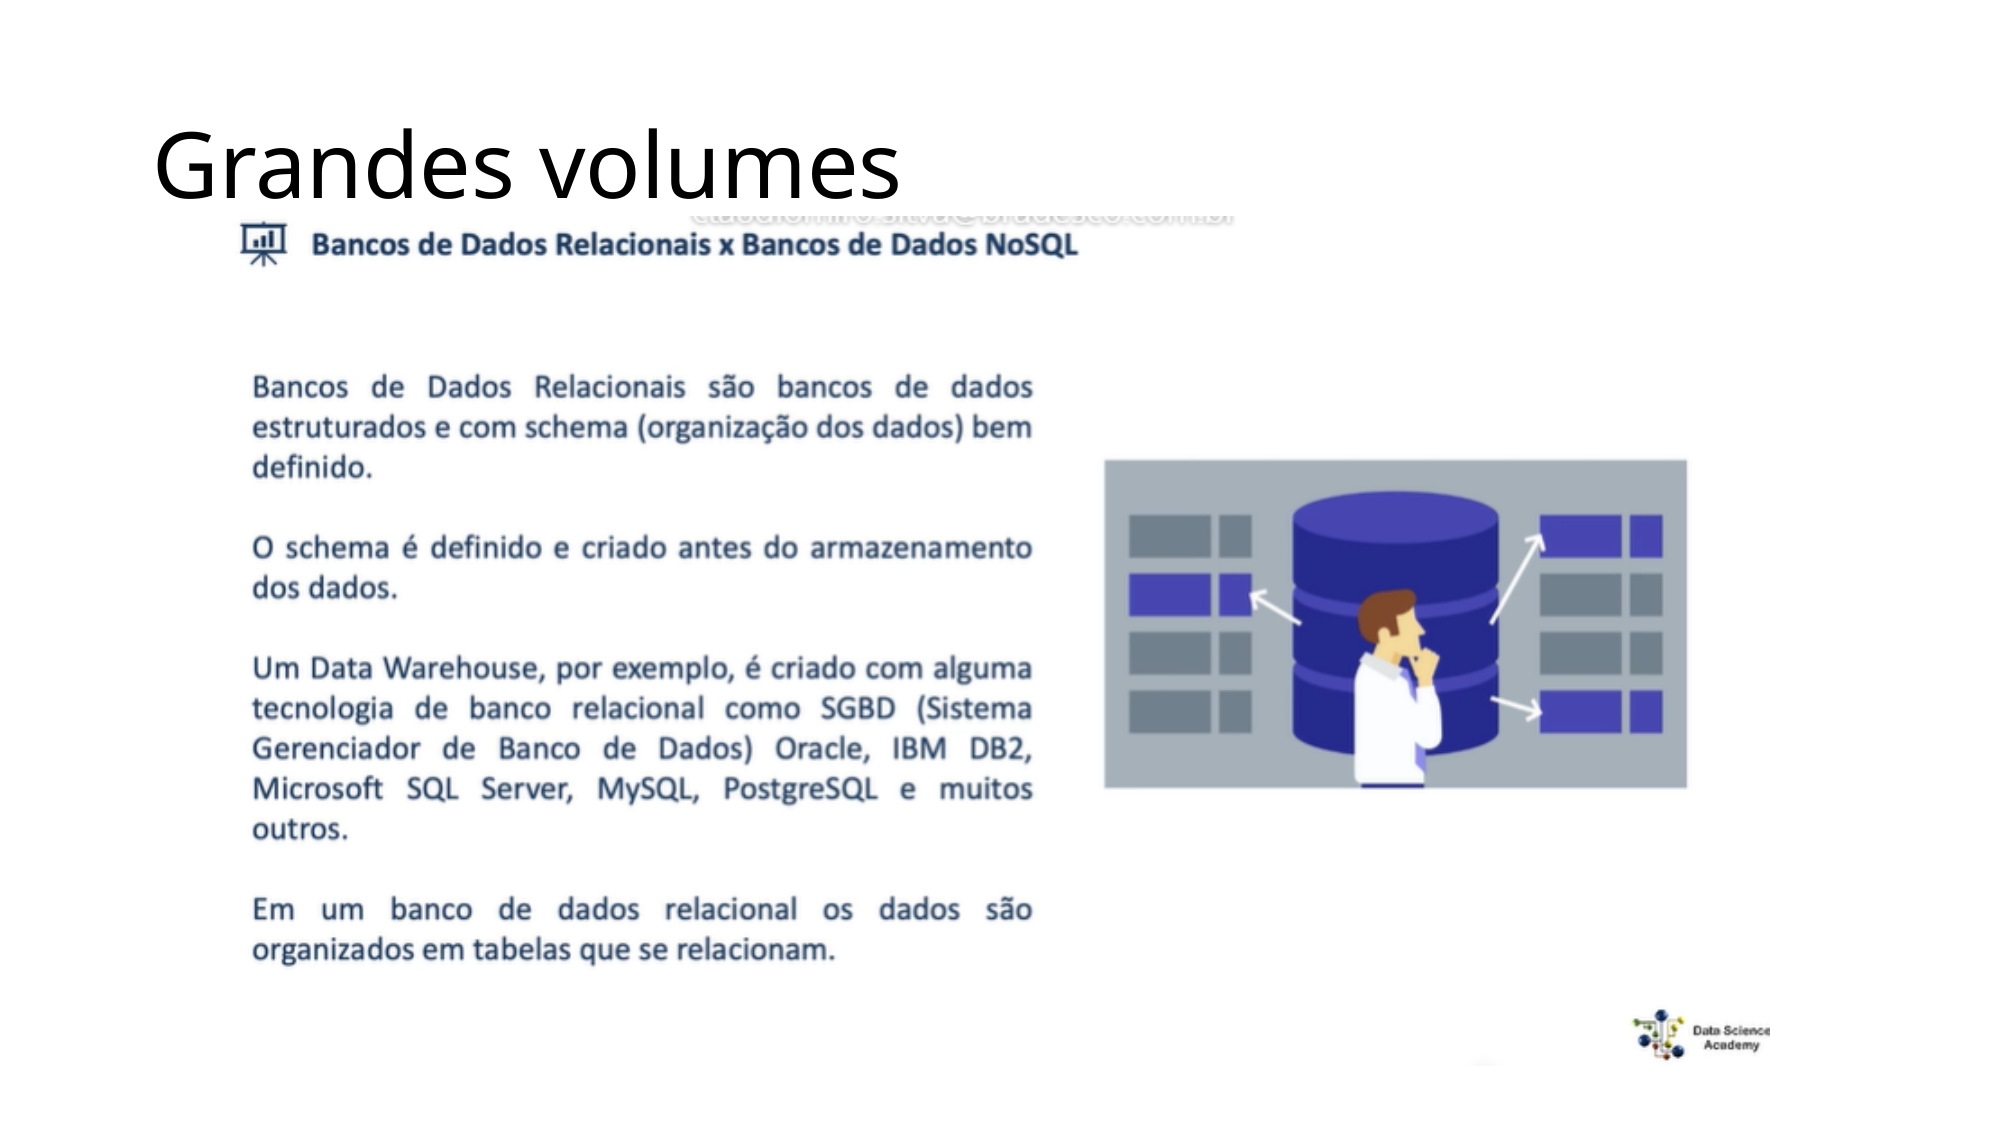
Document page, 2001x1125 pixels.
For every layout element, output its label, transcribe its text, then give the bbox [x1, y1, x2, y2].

picture [230, 216, 1770, 1066]
title Grandes volumes [137, 59, 1863, 278]
